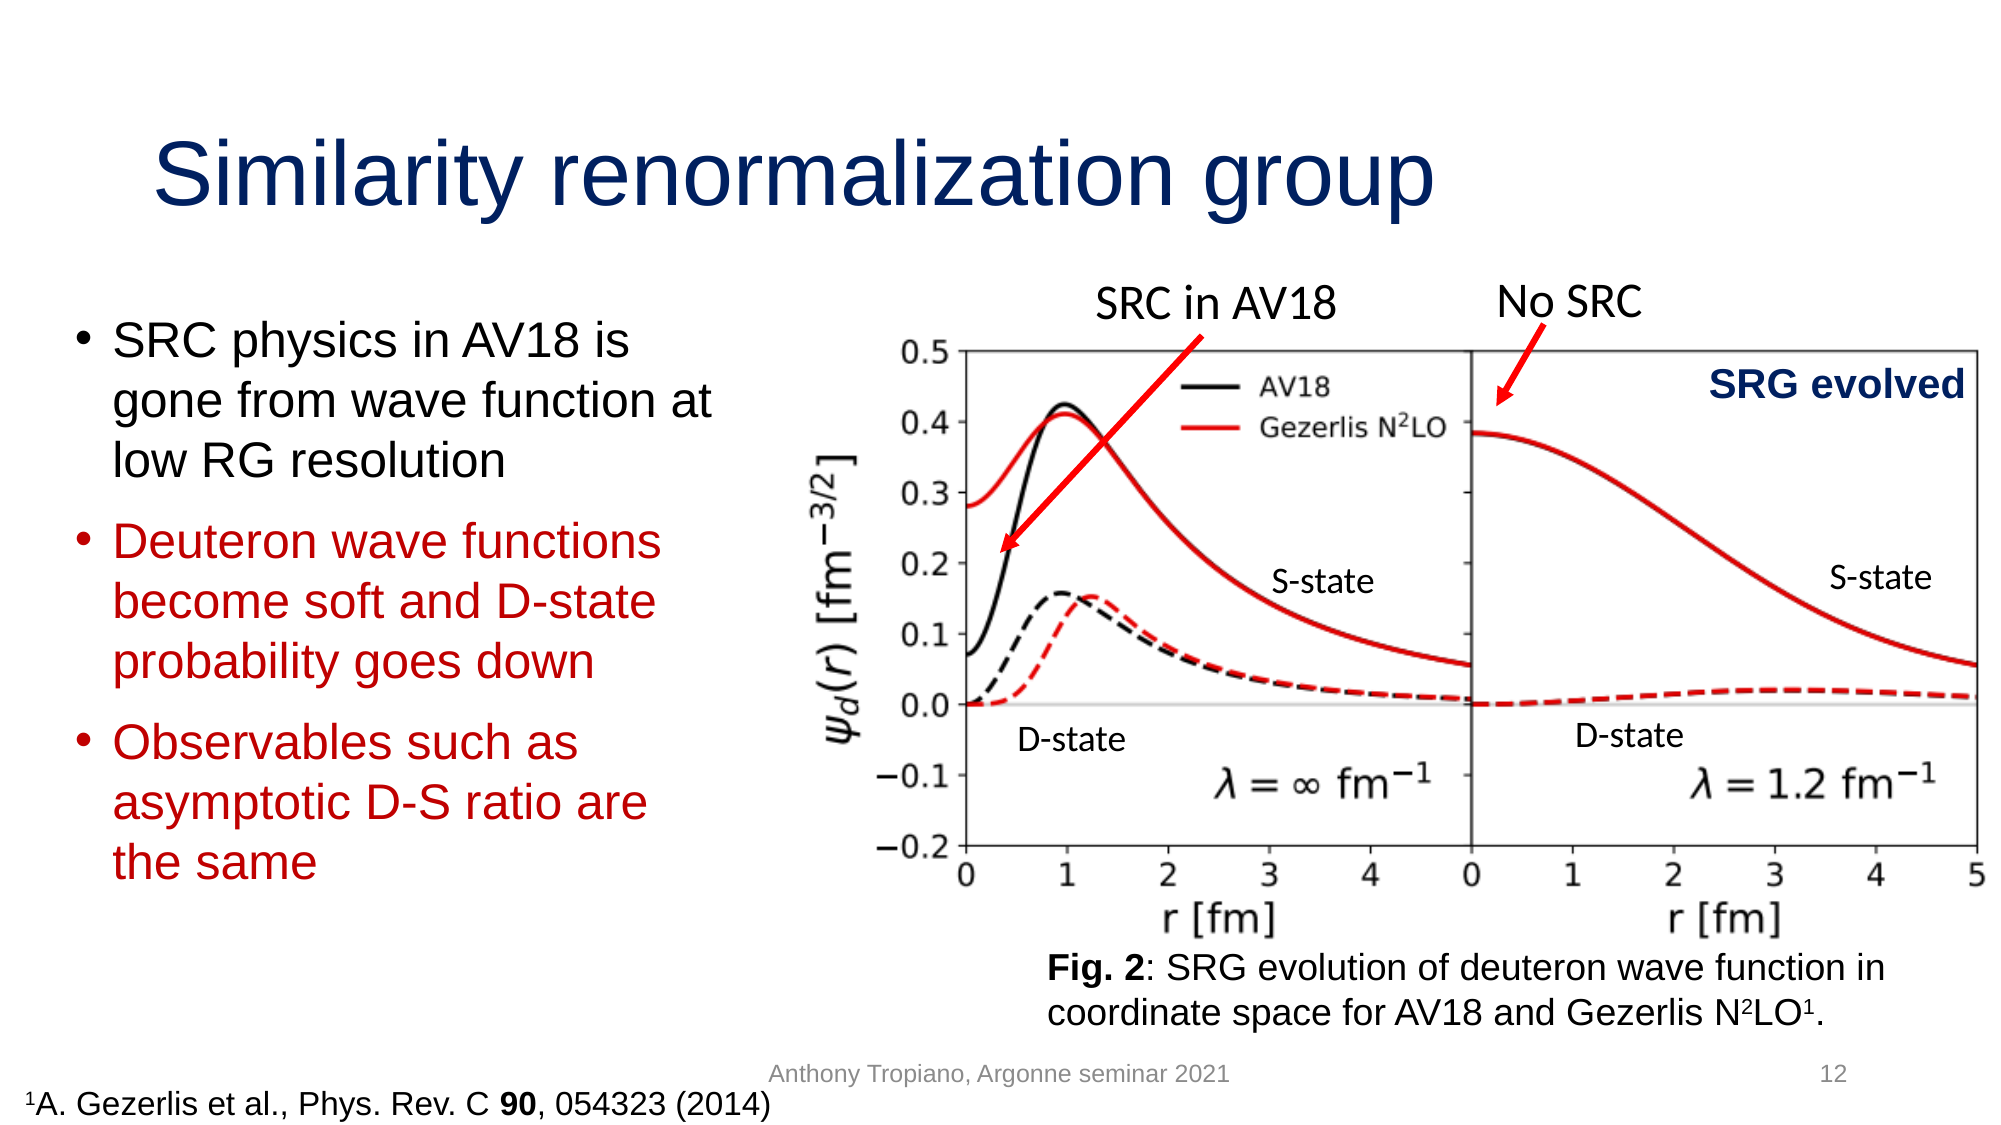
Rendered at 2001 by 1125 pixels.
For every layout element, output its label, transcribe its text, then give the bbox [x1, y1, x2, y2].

picture [794, 323, 2000, 954]
text_box No SRC [1481, 259, 1704, 323]
text_box SRC in AV18 [1080, 262, 1353, 323]
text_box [999, 335, 1203, 553]
list SRC physics in AV18 is gone from wave function at low RG resolution Deuteron wave functions become soft and D-state probability goes down Observables such as asymptotic D-S ratio are the same [59, 300, 735, 1014]
footer Anthony Tropiano, Argonne seminar 2021 [662, 1042, 1338, 1103]
text_box 1A. Gezerlis et al., Phys. Rev. C 90, 054323 (2014) [10, 1075, 787, 1125]
slide_number 12 [1412, 1042, 1863, 1103]
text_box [1496, 323, 1544, 407]
text_box Fig. 2: SRG evolution of deuteron wave function in coordinate space for AV18 and Gezerlis N2LO1. [1032, 954, 1910, 1041]
title Similarity renormalization group [137, 59, 1863, 278]
